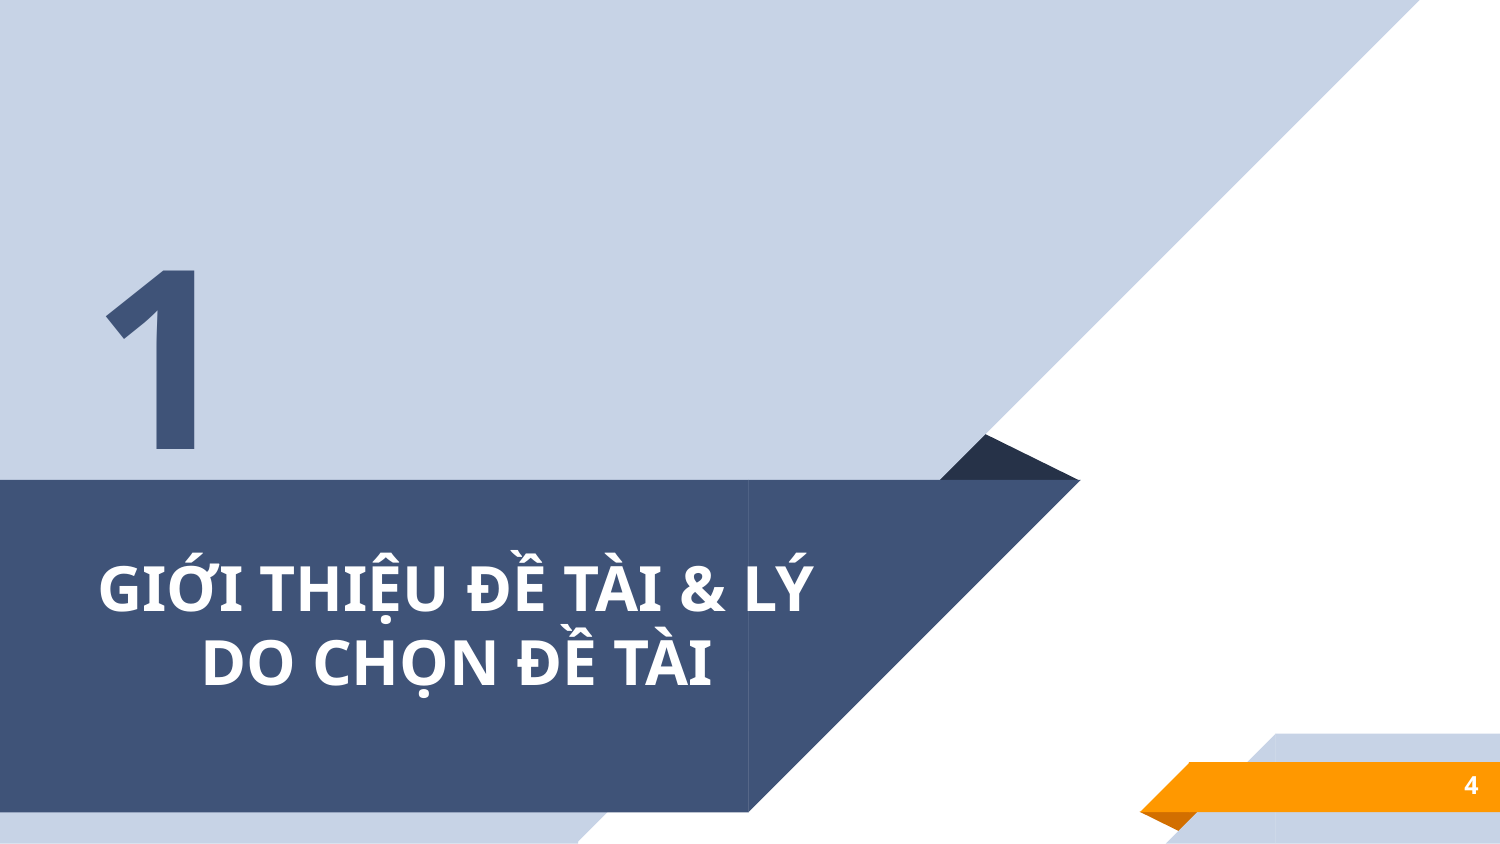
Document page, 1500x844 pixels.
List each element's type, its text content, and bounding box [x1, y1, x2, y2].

slide_number 4 [1249, 760, 1494, 813]
text_box 1 [76, 0, 434, 515]
title GIỚI THIỆU ĐỀ TÀI & LÝ DO CHỌN ĐỀ TÀI [76, 523, 837, 714]
